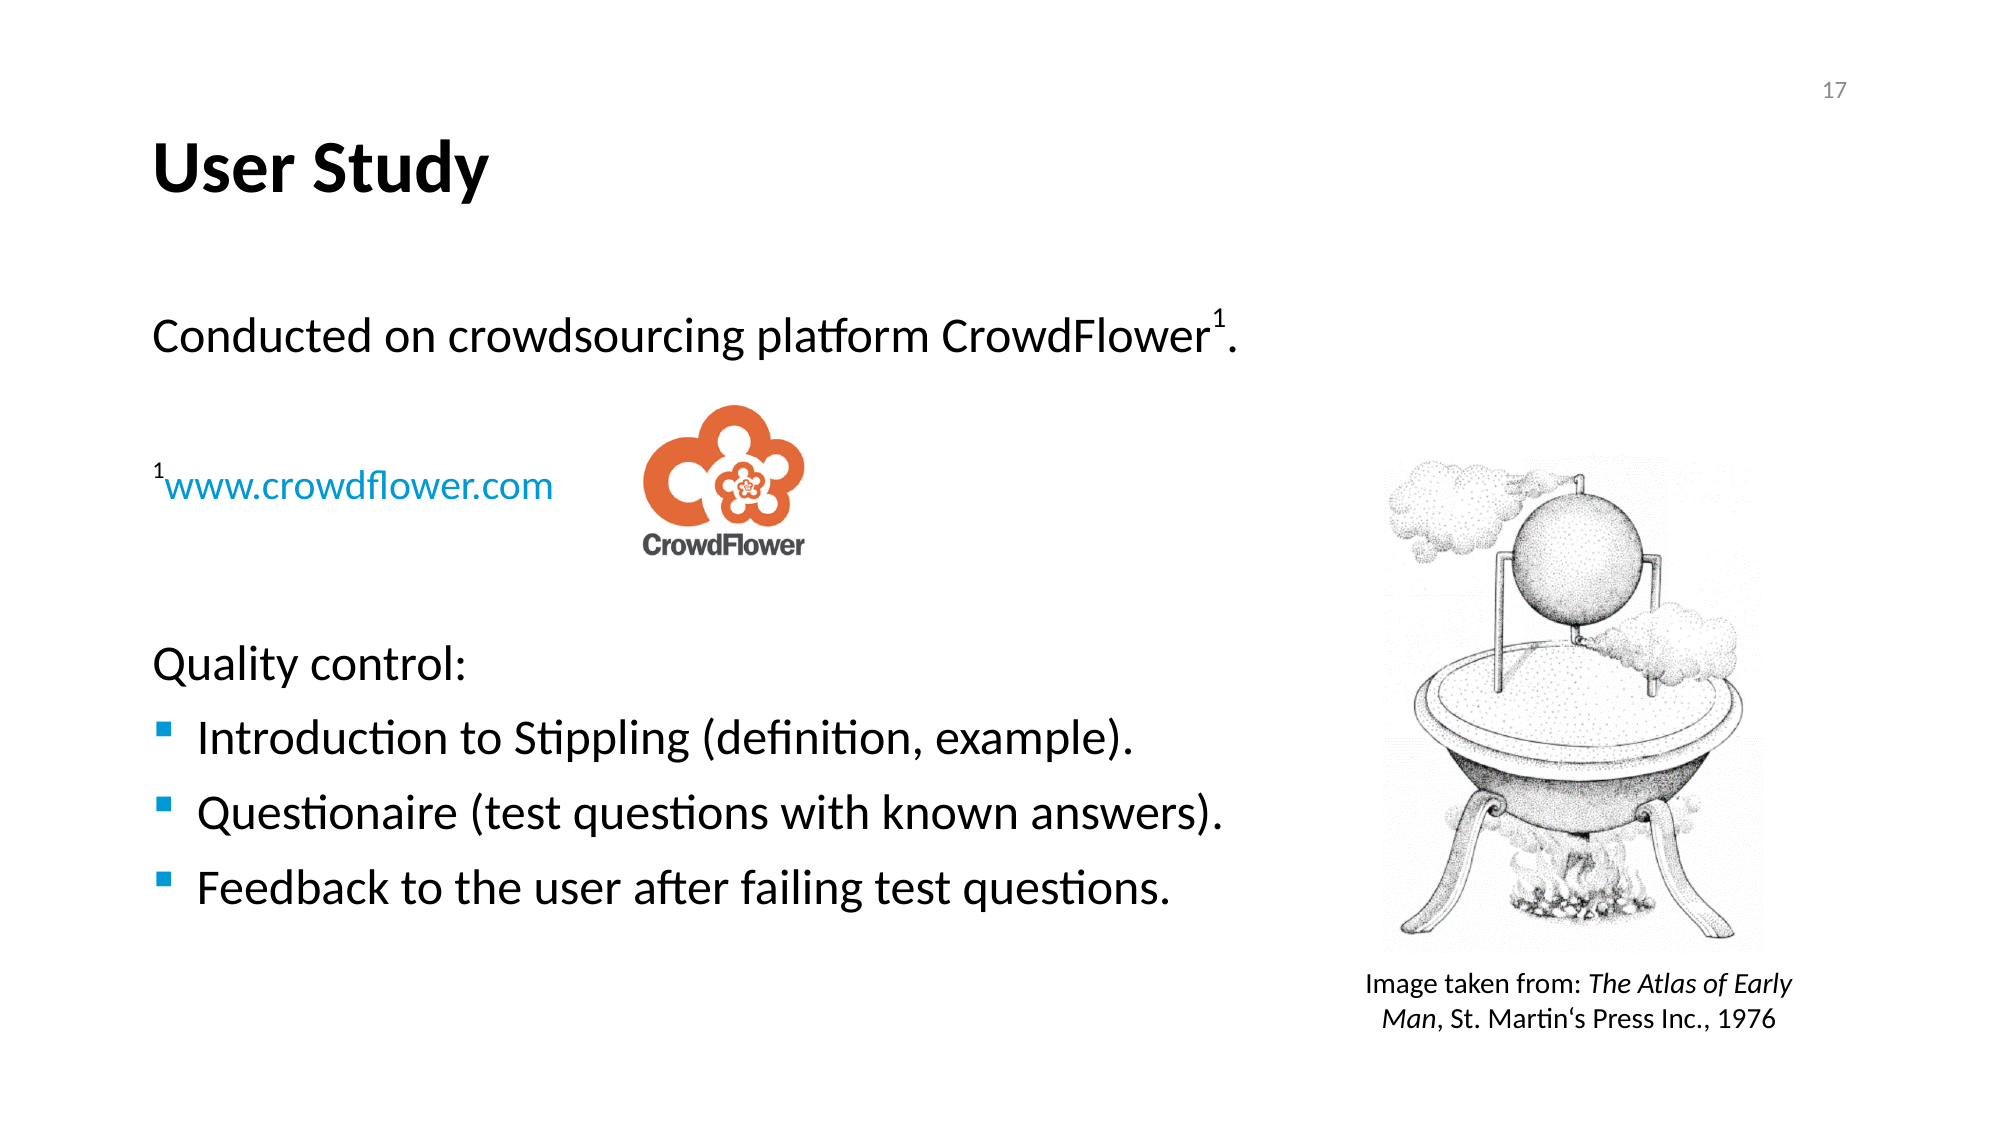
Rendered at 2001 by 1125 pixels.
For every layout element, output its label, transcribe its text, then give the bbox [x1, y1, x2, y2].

list Conducted on crowdsourcing platform CrowdFlower1. Quality control: Introduction to Stippling (definition, example). Questionaire (test questions with known answers). Feedback to the user after failing test questions. [137, 299, 1873, 1014]
picture [1369, 447, 1769, 953]
picture [624, 400, 831, 560]
text_box 1www.crowdflower.com [137, 447, 624, 516]
text_box Image taken from: The Atlas of Early Man, St. Martin‘s Press Inc., 1976 [1342, 957, 1816, 1043]
title User Study [137, 59, 1480, 278]
slide_number 16 [1412, 58, 1863, 119]
